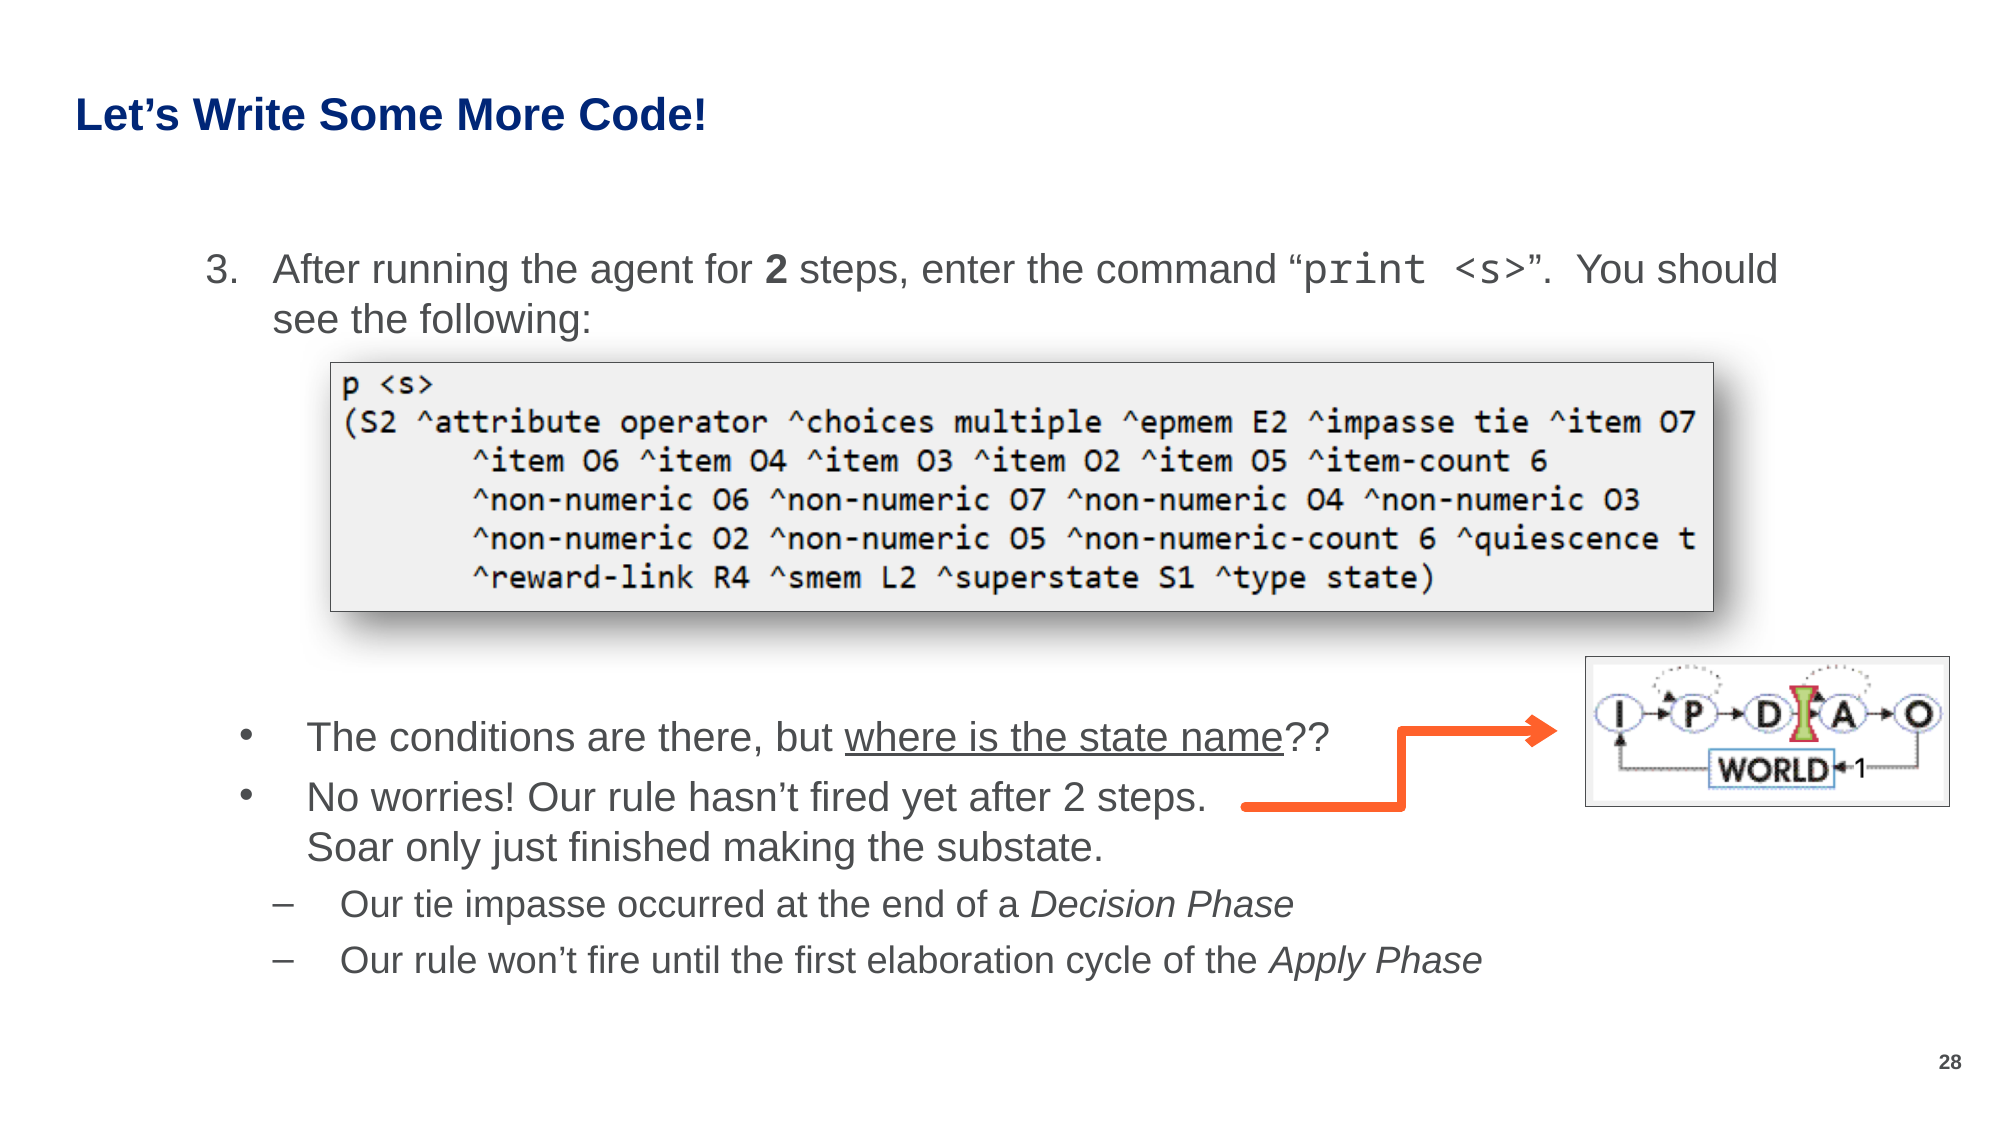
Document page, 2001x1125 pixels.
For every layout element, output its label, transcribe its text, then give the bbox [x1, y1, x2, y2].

list After running the agent for 2 steps, enter the command “print <s>”. You should see the following: The conditions are there, but where is the state name?? No worries! Our rule hasn’t fired yet after 2 steps. Soar only just finished making the substate. Our tie impasse occurred at the end of a Decision Phase Our rule won’t fire until the first elaboration cycle of the Apply Phase [205, 242, 1839, 988]
picture [1585, 656, 1950, 807]
picture [329, 362, 1714, 612]
title Let’s Write Some More Code! [75, 91, 1650, 142]
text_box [1245, 730, 1558, 807]
